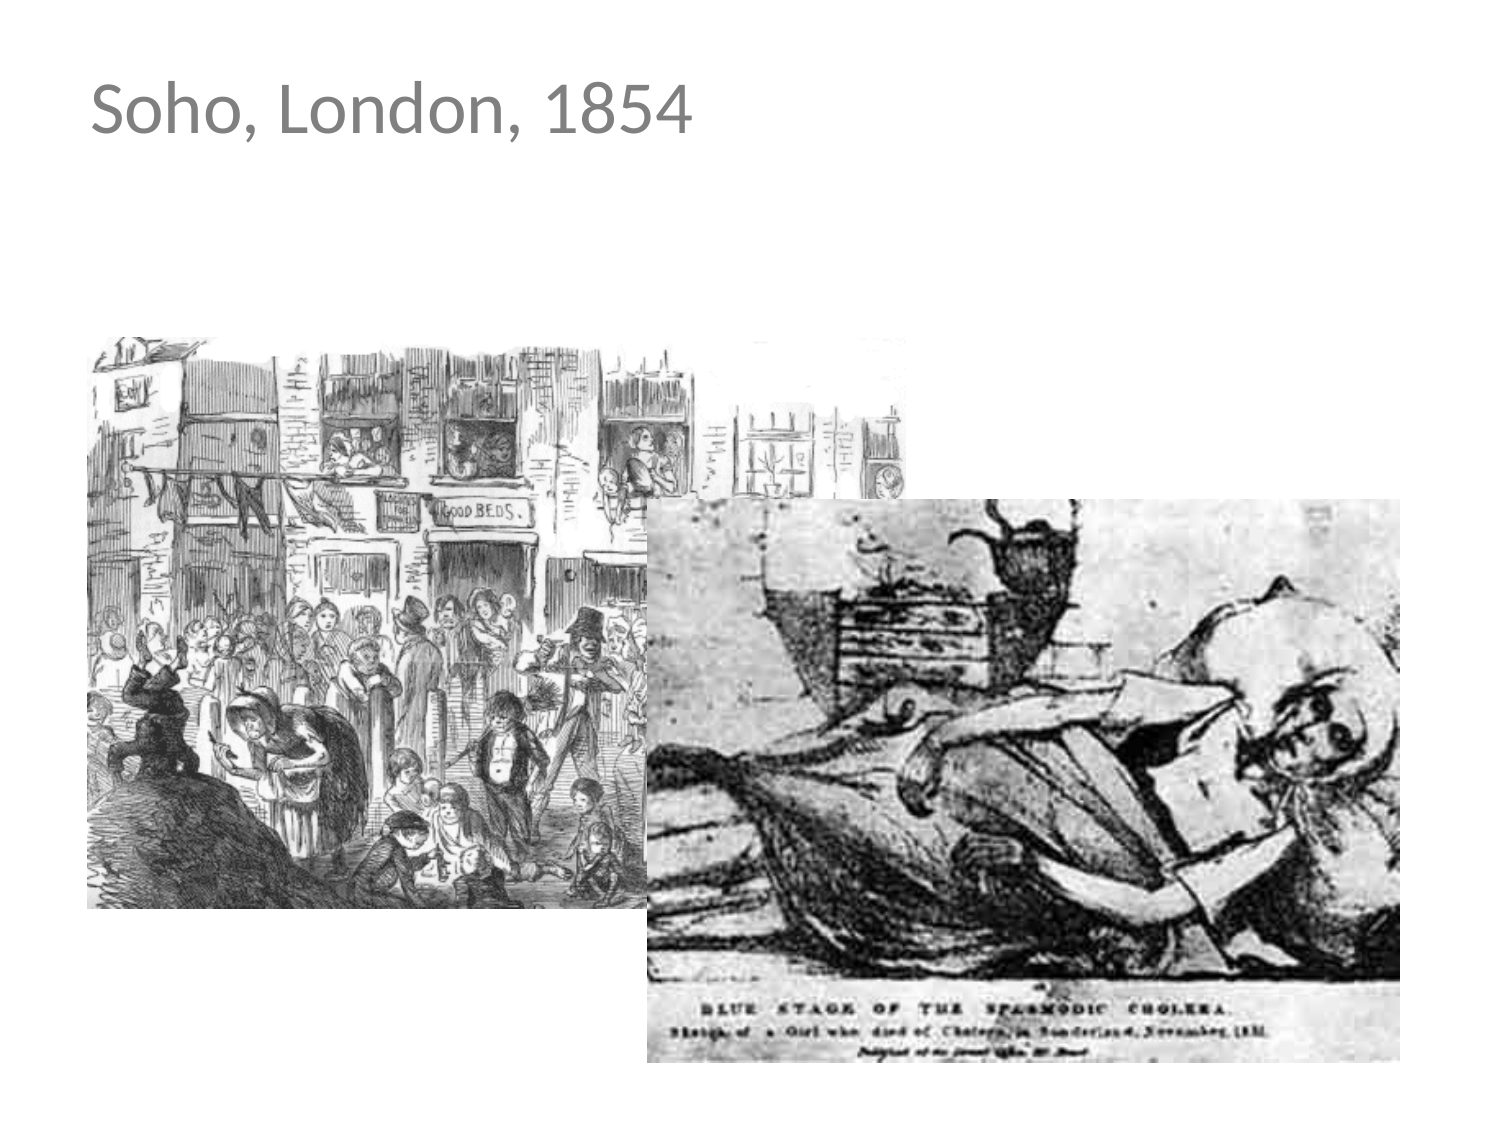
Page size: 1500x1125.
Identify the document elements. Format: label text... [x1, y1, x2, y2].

picture [87, 337, 1401, 1063]
title Soho, London, 1854 [75, 45, 1425, 163]
